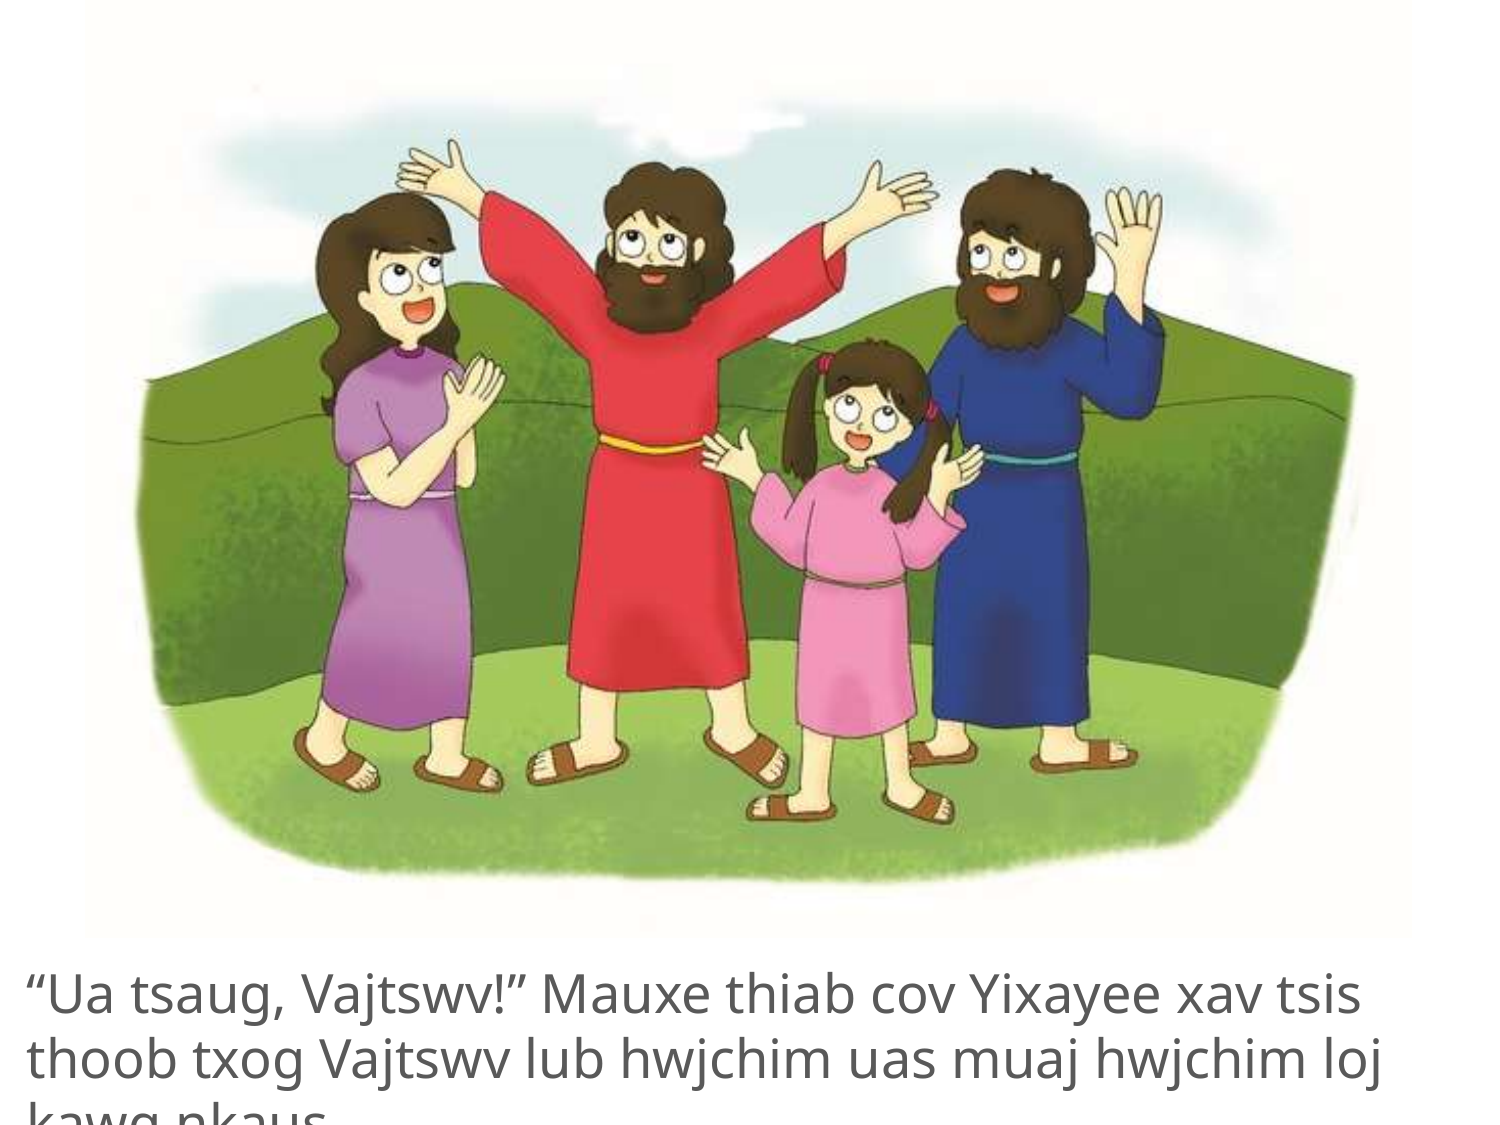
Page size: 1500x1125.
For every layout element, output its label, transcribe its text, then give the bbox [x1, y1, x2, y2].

picture [85, 0, 1412, 938]
text_box “Ua tsaug, Vajtswv!” Mauxe thiab cov Yixayee xav tsis thoob txog Vajtswv lub hwjchim uas muaj hwjchim loj kawg nkaus. [11, 952, 1498, 1125]
